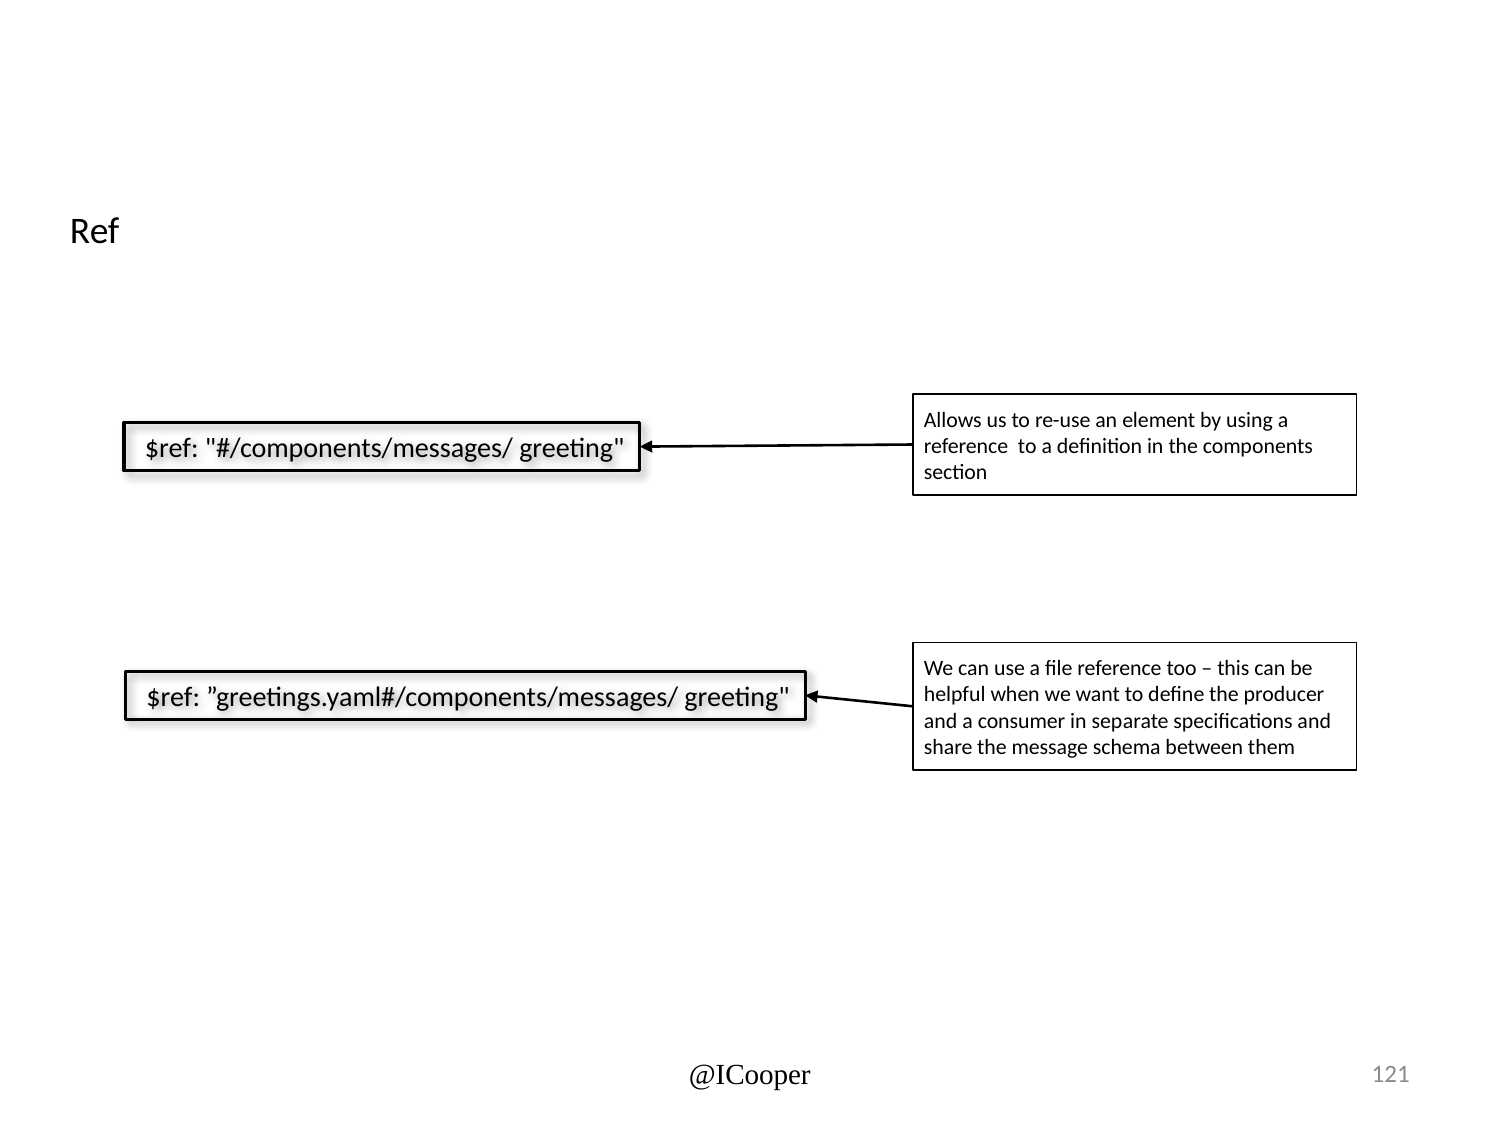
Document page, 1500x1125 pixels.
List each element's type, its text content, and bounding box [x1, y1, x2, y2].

text_box $ref: "#/components/messages/ greeting" [124, 422, 640, 471]
footer @ICooper [512, 1042, 988, 1103]
text_box We can use a file reference too – this can be helpful when we want to define the producer and a consumer in separate specifications and share the message schema between them [912, 642, 1357, 770]
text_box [810, 695, 913, 708]
text_box Ref [58, 195, 1032, 263]
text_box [643, 444, 913, 448]
text_box $ref: ”greetings.yaml#/components/messages/ greeting" [125, 671, 806, 720]
text_box Allows us to re-use an element by using a reference to a definition in the components section [912, 393, 1357, 496]
slide_number 121 [1074, 1042, 1425, 1103]
